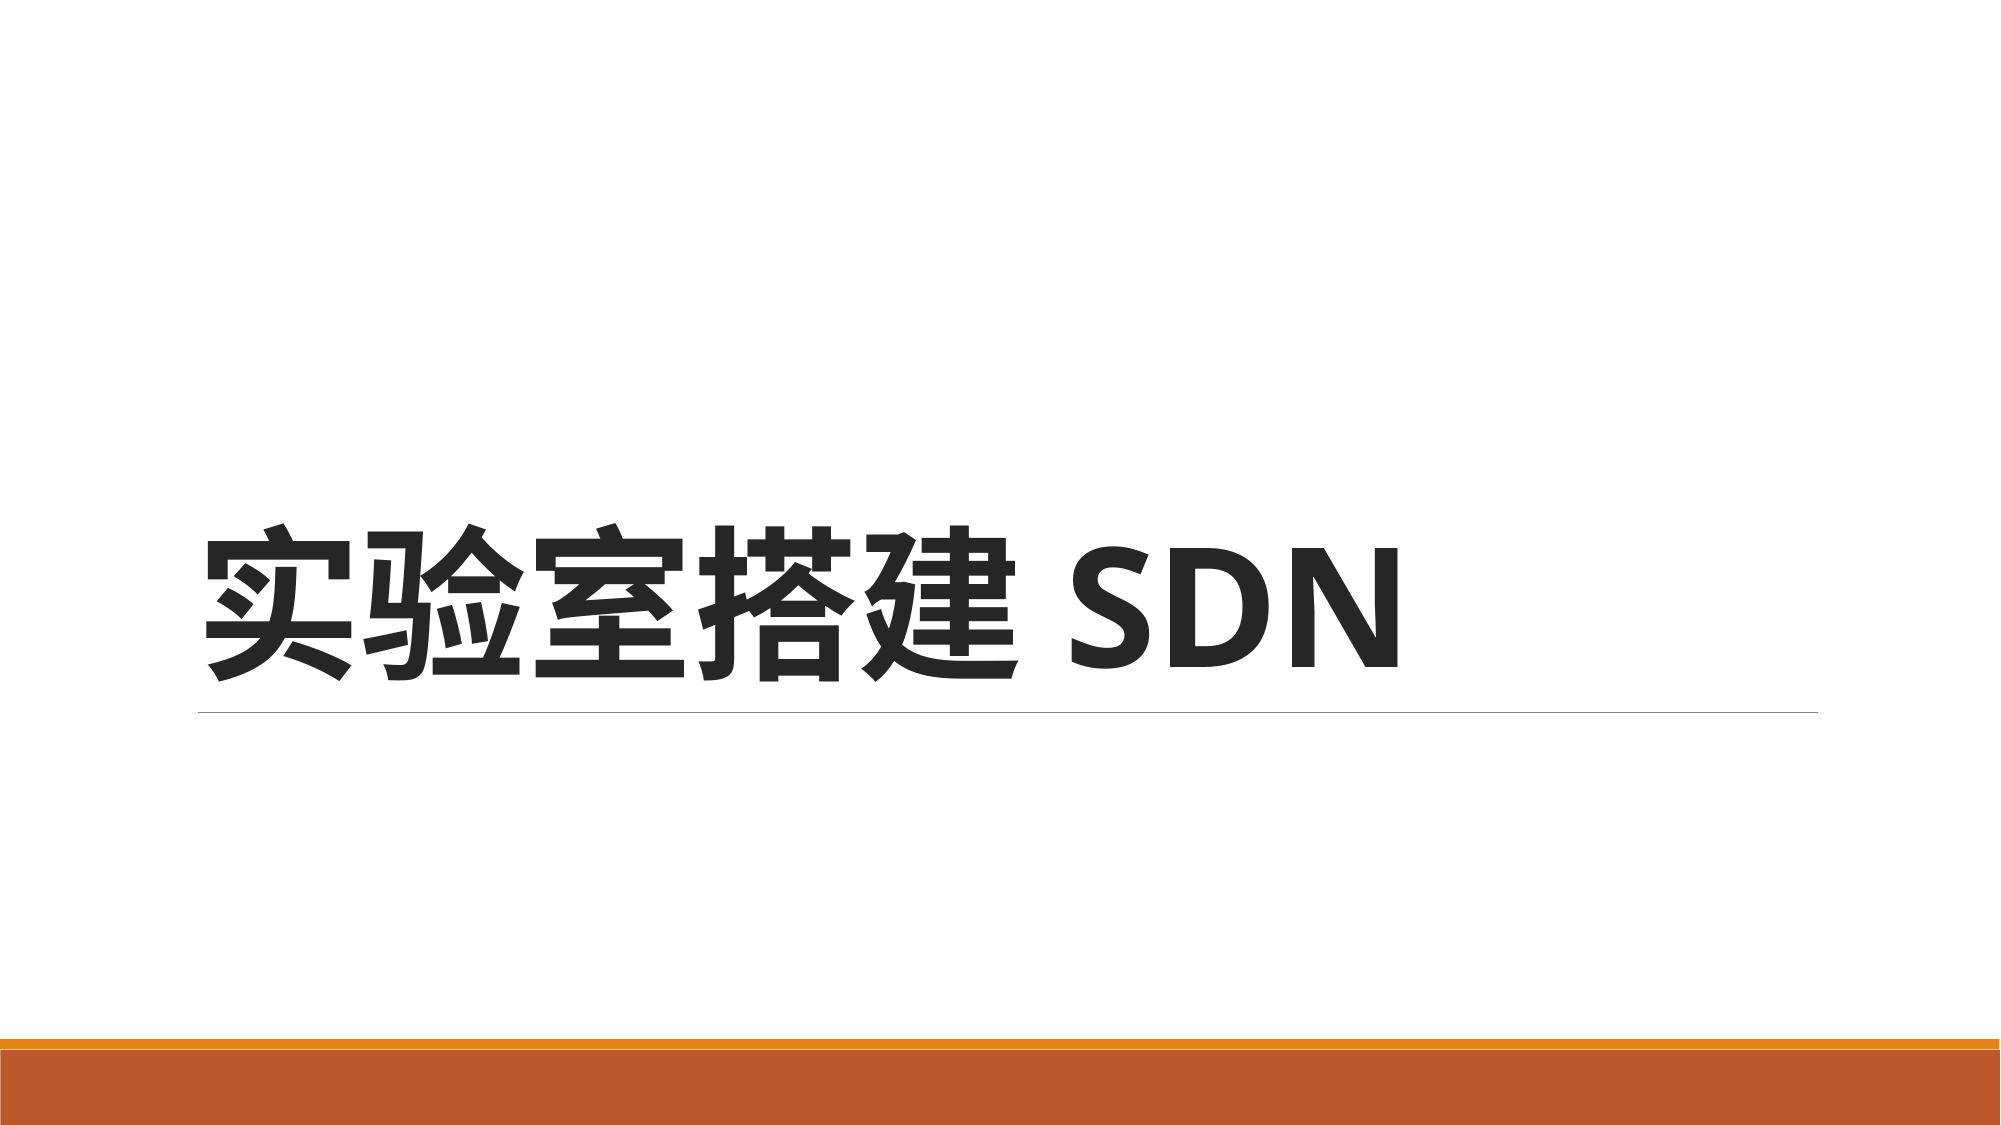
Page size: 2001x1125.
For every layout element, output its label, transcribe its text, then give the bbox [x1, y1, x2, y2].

title 实验室搭建SDN [180, 124, 1830, 710]
